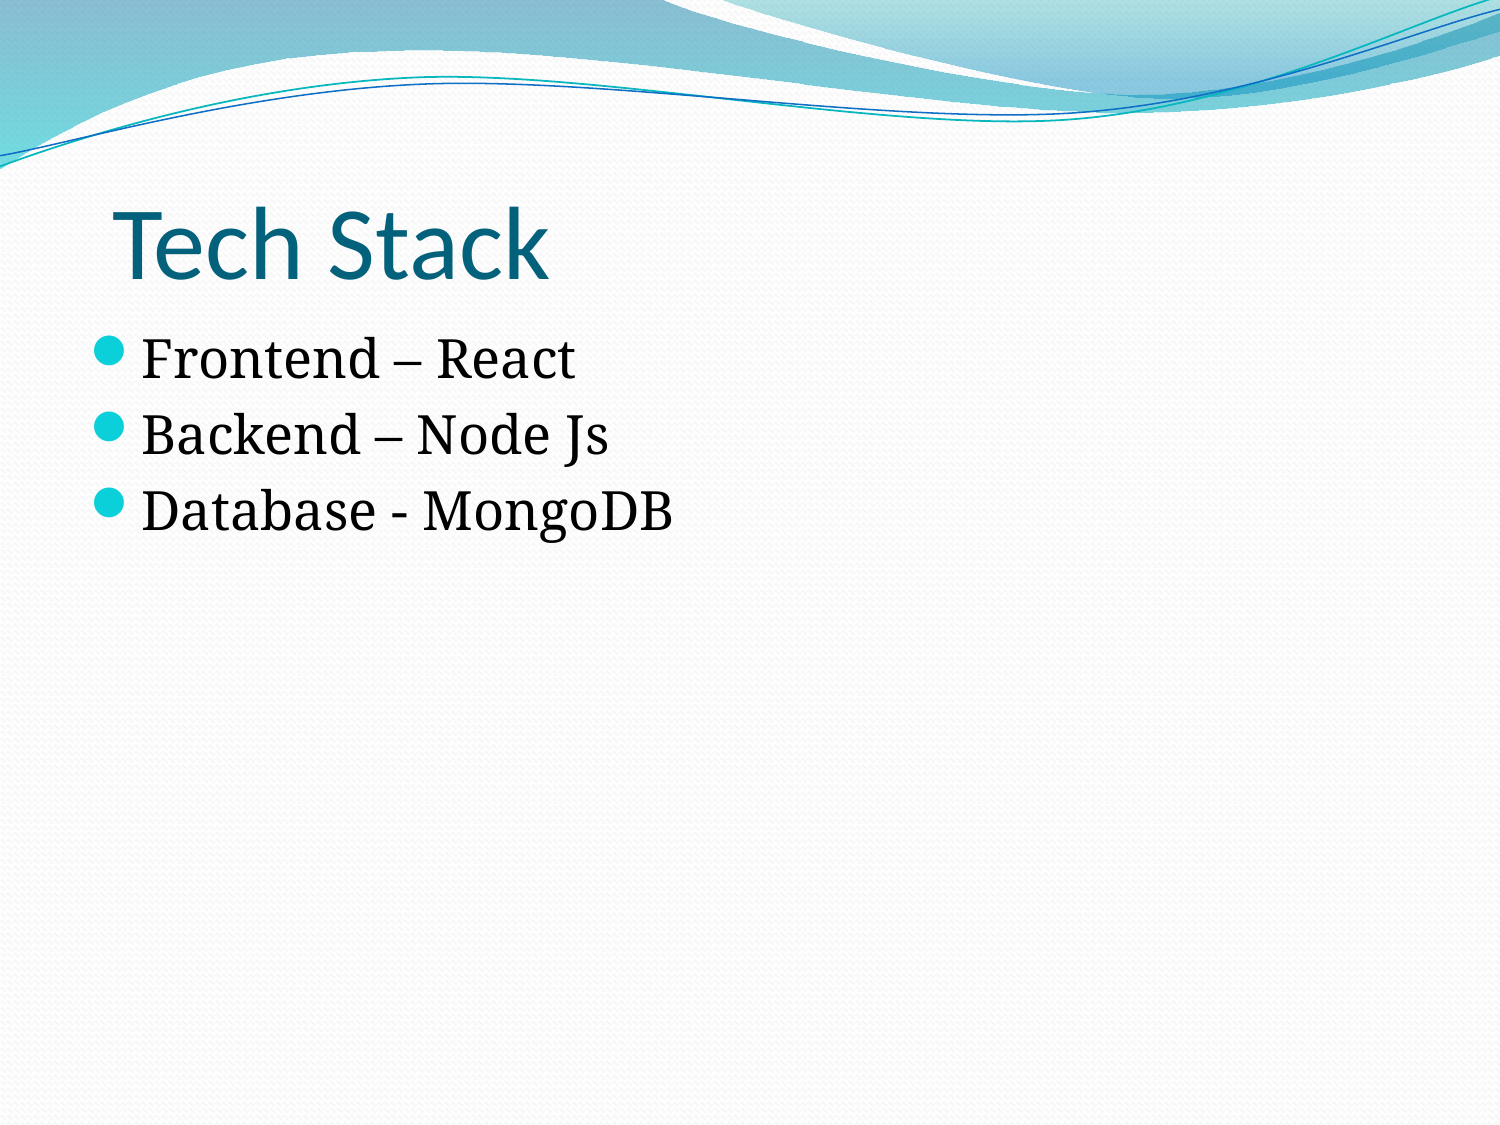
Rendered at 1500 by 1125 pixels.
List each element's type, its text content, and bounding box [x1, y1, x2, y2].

list Frontend – React Backend – Node Js Database - MongoDB [75, 317, 1425, 1038]
title Tech Stack [112, 112, 1463, 300]
